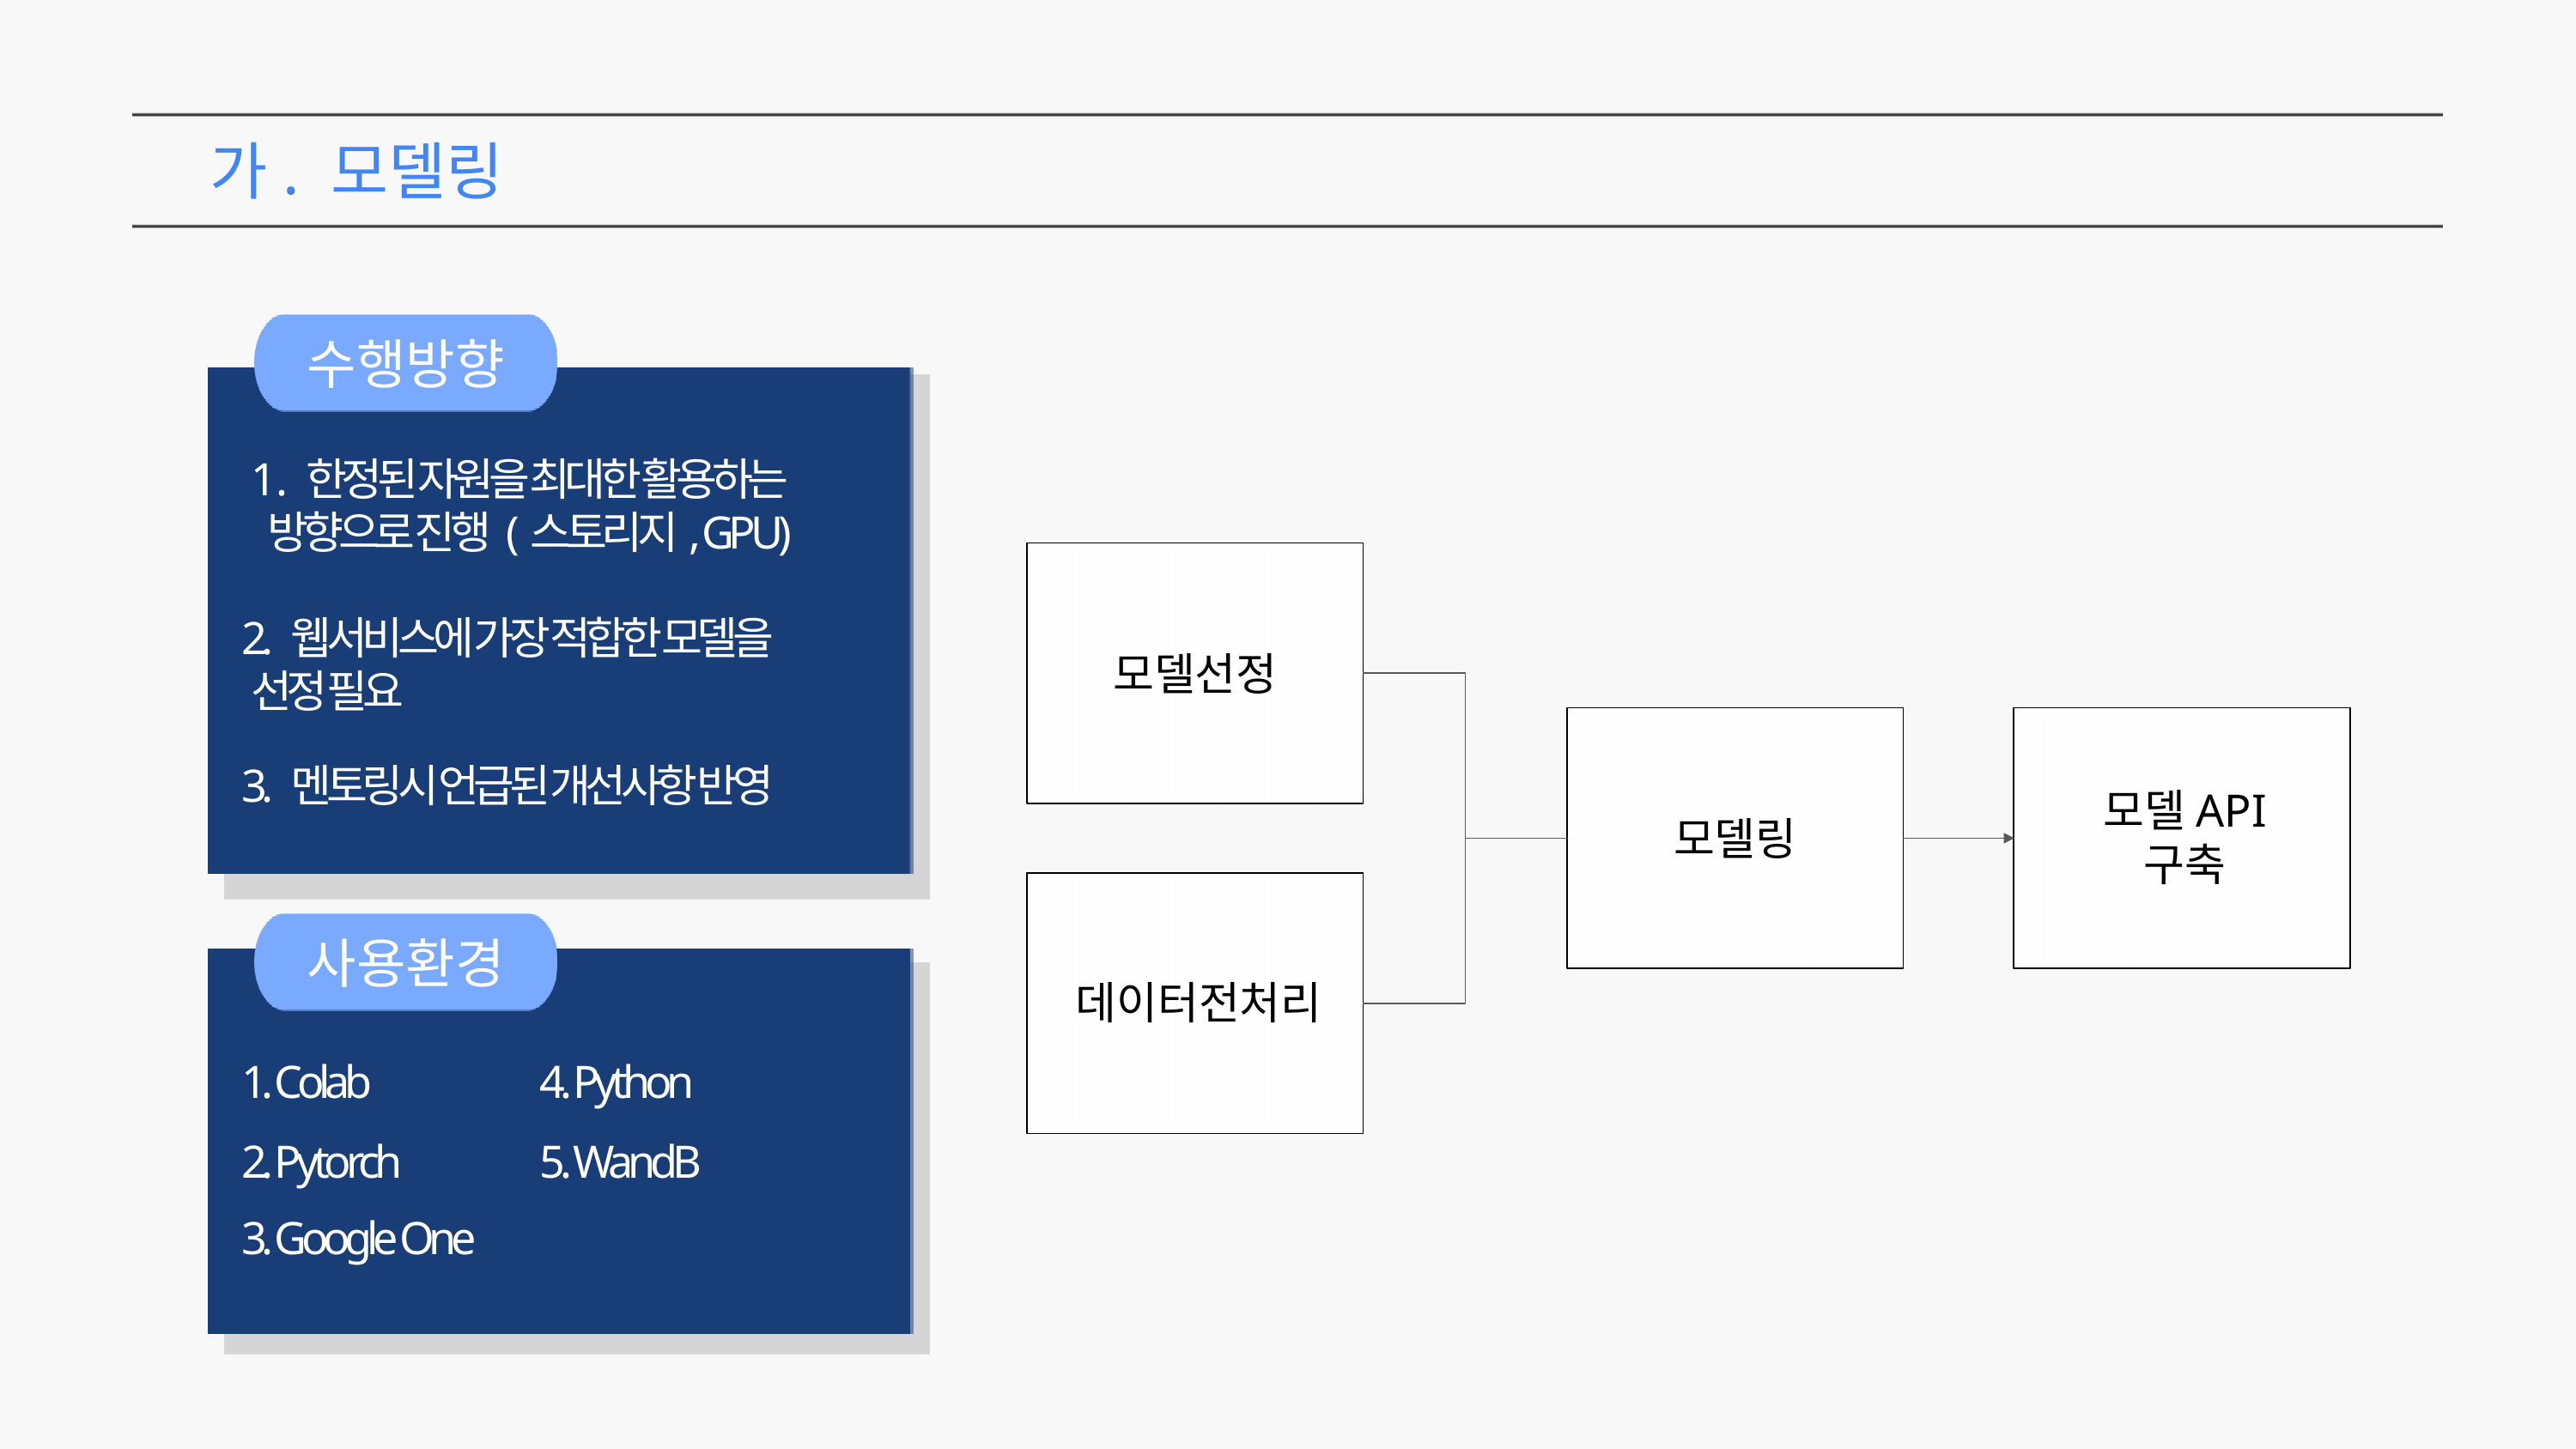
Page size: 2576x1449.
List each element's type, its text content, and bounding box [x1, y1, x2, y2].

text_box 가. 모델링 [132, 130, 728, 221]
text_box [1362, 838, 1568, 1004]
picture [132, 222, 2444, 232]
picture [132, 111, 2444, 120]
picture [208, 913, 930, 1355]
picture [208, 314, 930, 900]
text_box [1027, 543, 1364, 803]
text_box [1362, 672, 1568, 837]
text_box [2014, 708, 2350, 968]
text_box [1027, 873, 1364, 1134]
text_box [1572, 708, 1904, 968]
